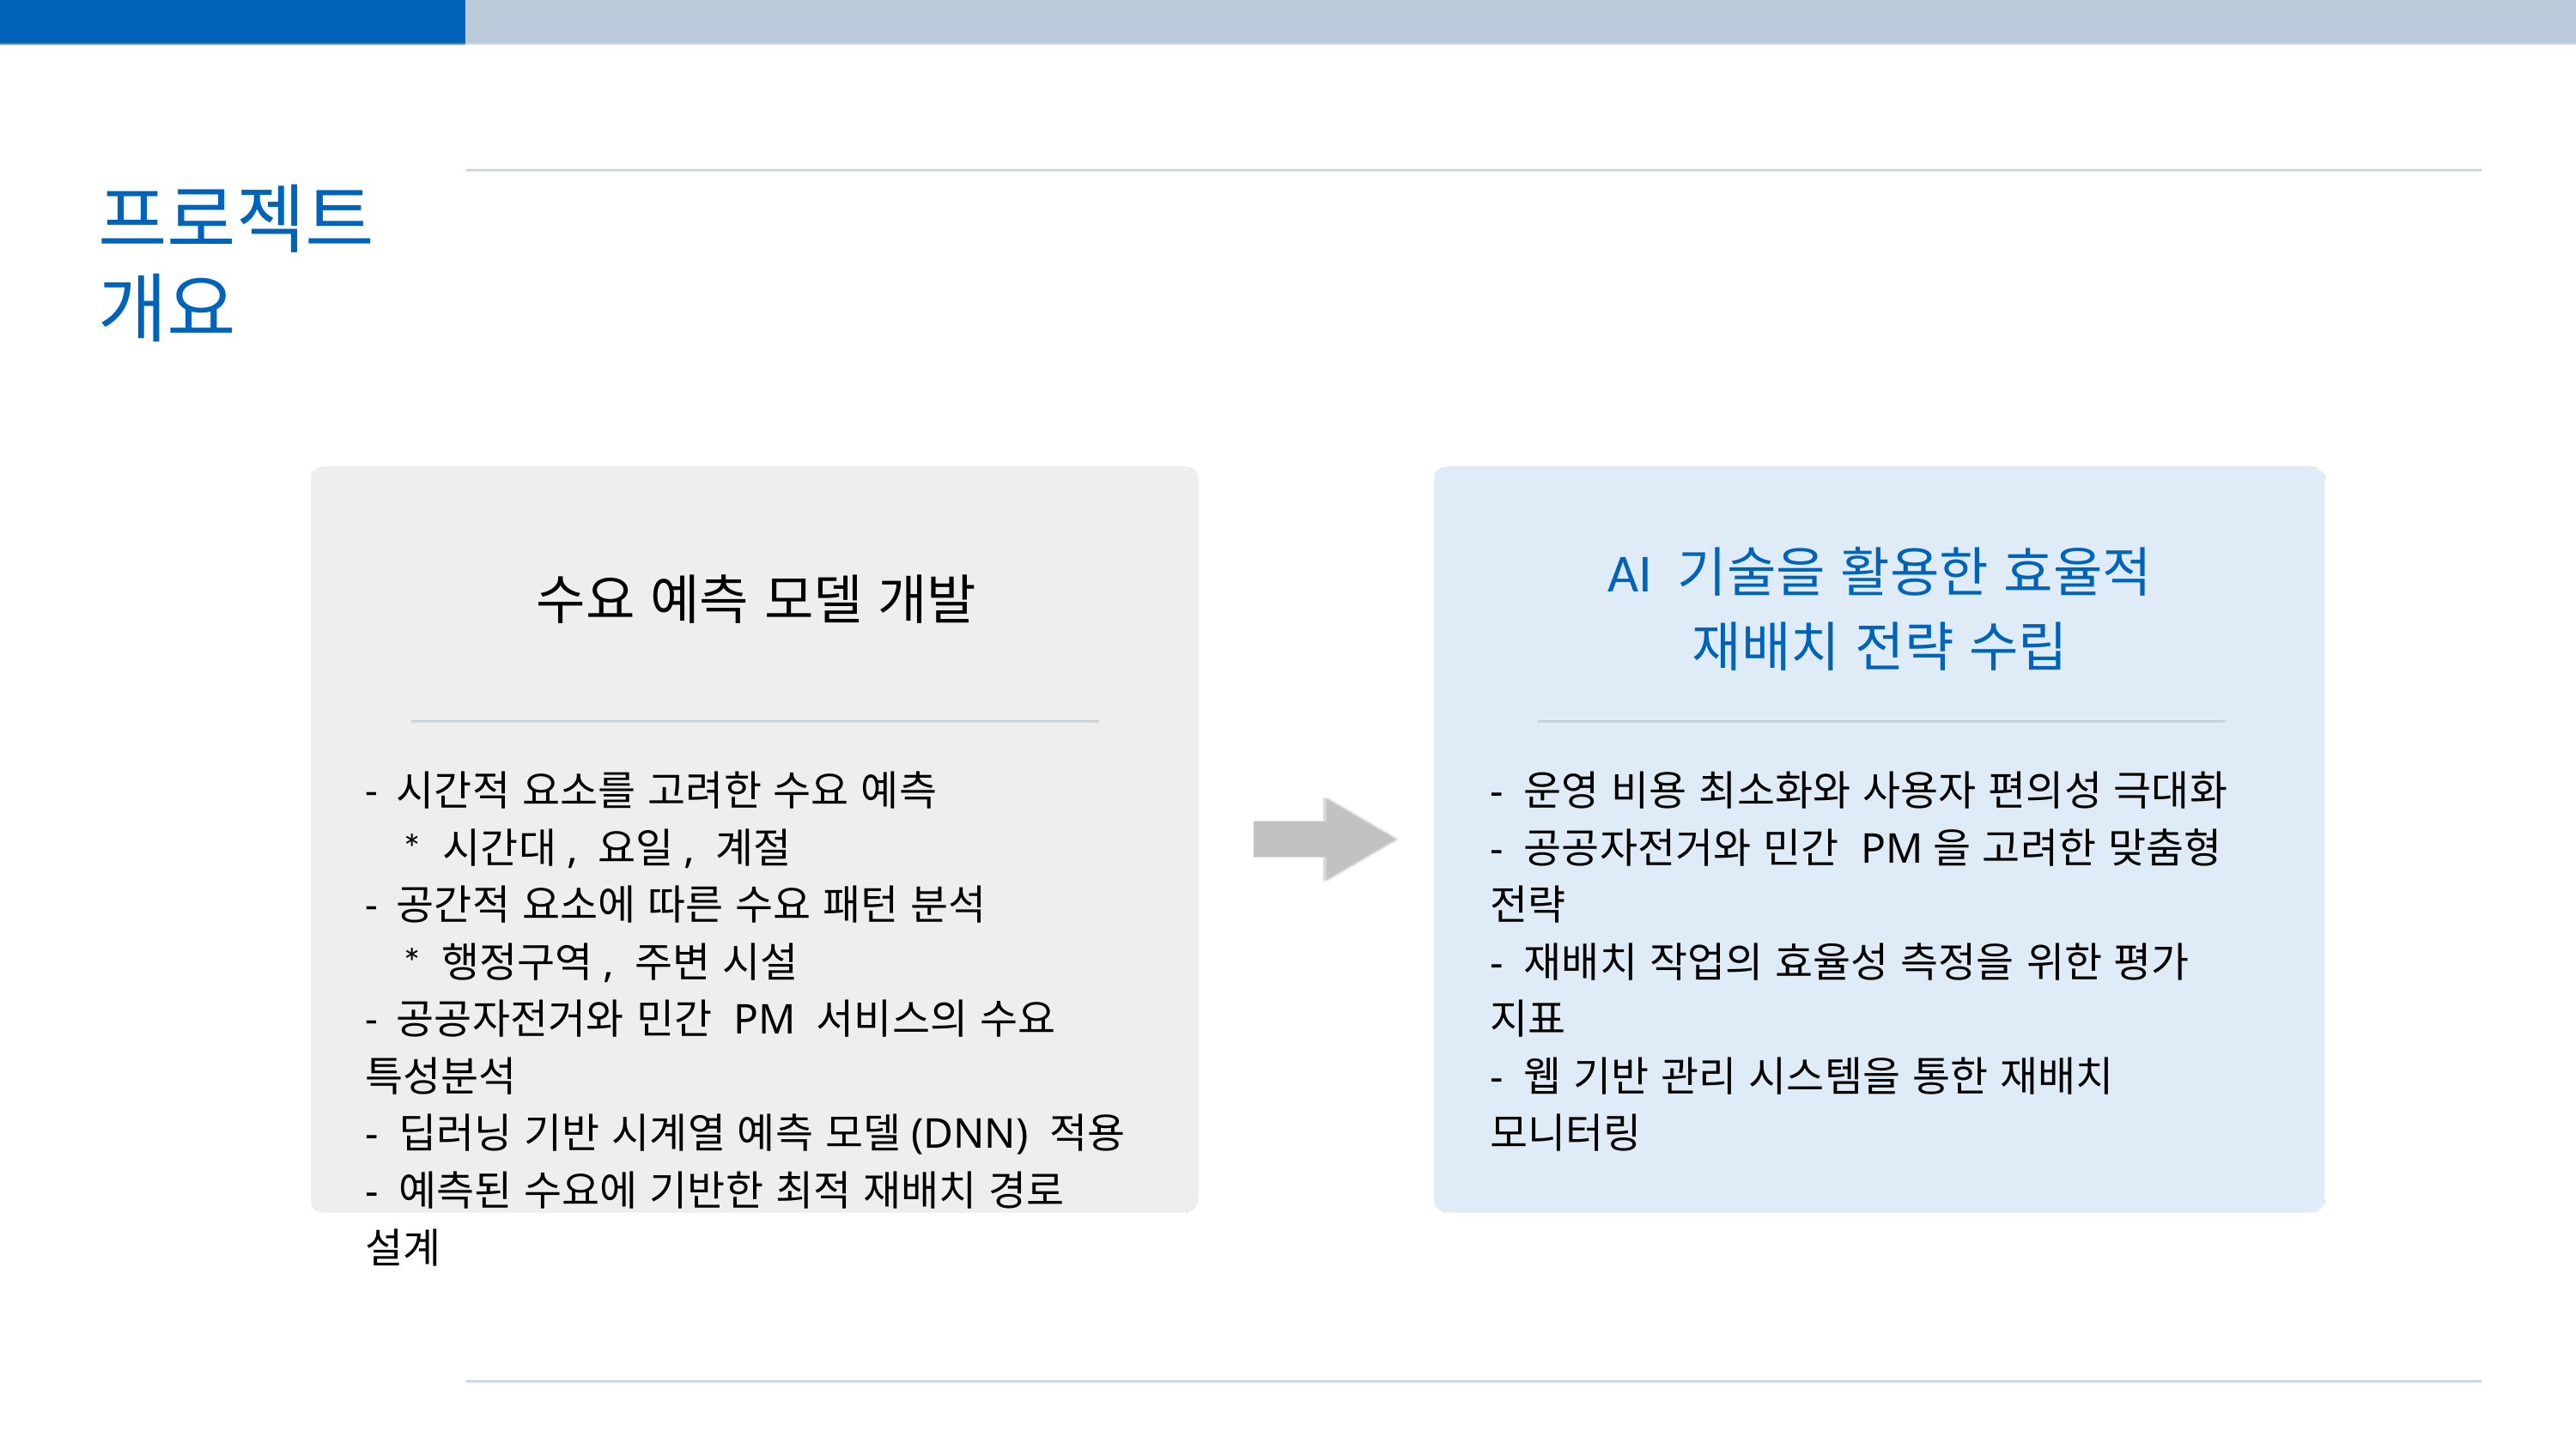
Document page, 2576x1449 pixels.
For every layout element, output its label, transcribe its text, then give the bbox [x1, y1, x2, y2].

picture [0, 0, 2576, 45]
text_box 프로젝트 개요 [98, 175, 447, 381]
picture [1434, 466, 2326, 1213]
picture [1254, 797, 1398, 882]
picture [311, 466, 1199, 1213]
picture [466, 169, 2482, 173]
